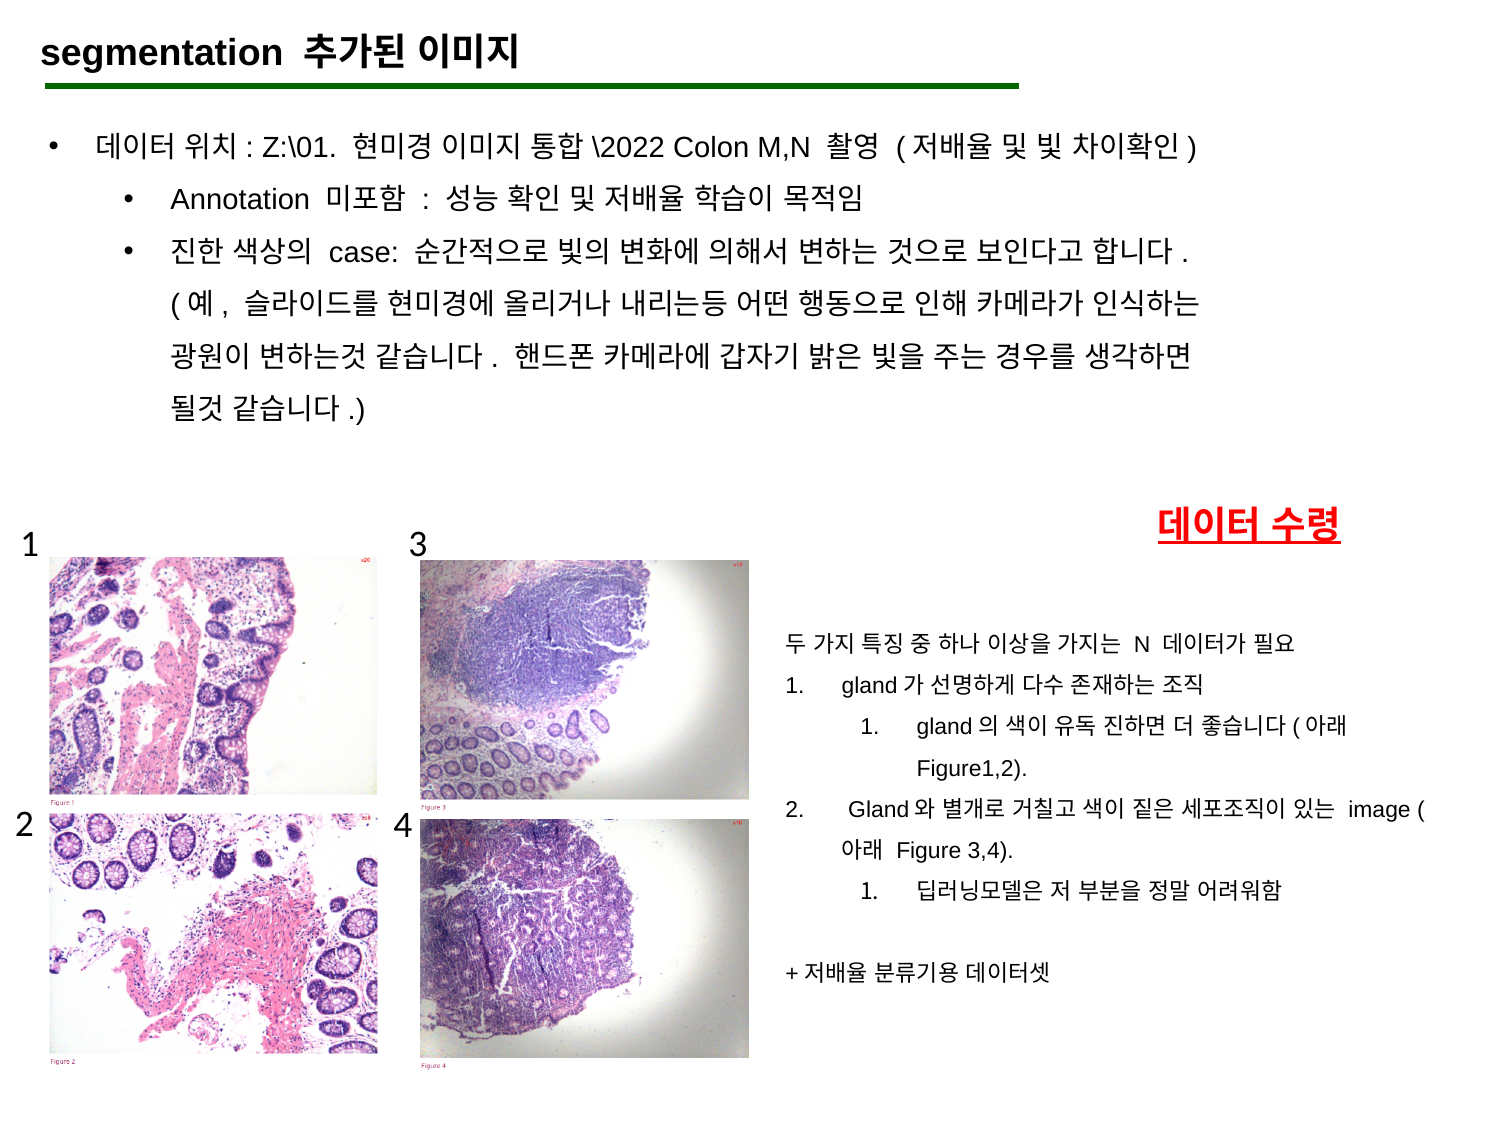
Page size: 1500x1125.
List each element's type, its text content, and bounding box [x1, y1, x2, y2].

text_box 3 [393, 511, 566, 572]
text_box 1 [5, 511, 178, 572]
picture [44, 553, 379, 1073]
text_box 두 가지 특징 중 하나 이상을 가지는 N 데이터가 필요 gland가 선명하게 다수 존재하는 조직 gland의 색이 유독 진하면 더 좋습니다(아래 Figure1,2). Gland와 별개로 거칠고 색이 짙은 세포조직이 있는 image (아래 Figure 3,4). 딥러닝모델은 저 부분을 정말 어려워함 +저배율 분류기용 데이터셋 [770, 608, 1479, 994]
text_box segmentation 추가된 이미지 [25, 20, 960, 81]
text_box 4 [379, 792, 418, 853]
text_box 데이터 위치: Z:\01. 현미경 이미지 통합\2022 Colon M,N 촬영 (저배율 및 빛 차이확인) Annotation 미포함 : 성능 확인 및 저배율 학습이 목적임 진한 색상의 case: 순간적으로 빛의 변화에 의해서 변하는 것으로 보인다고 합니다. (예, 슬라이드를 현미경에 올리거나 내리는등 어떤 행동으로 인해 카메라가 인식하는 광원이 변하는것 같습니다. 핸드폰 카메라에 갑자기 밝은 빛을 주는 경우를 생각하면 될것 같습니다.) [33, 103, 1234, 433]
text_box 데이터 수령 [1143, 493, 1479, 553]
picture [418, 558, 751, 1074]
text_box 2 [0, 791, 44, 852]
